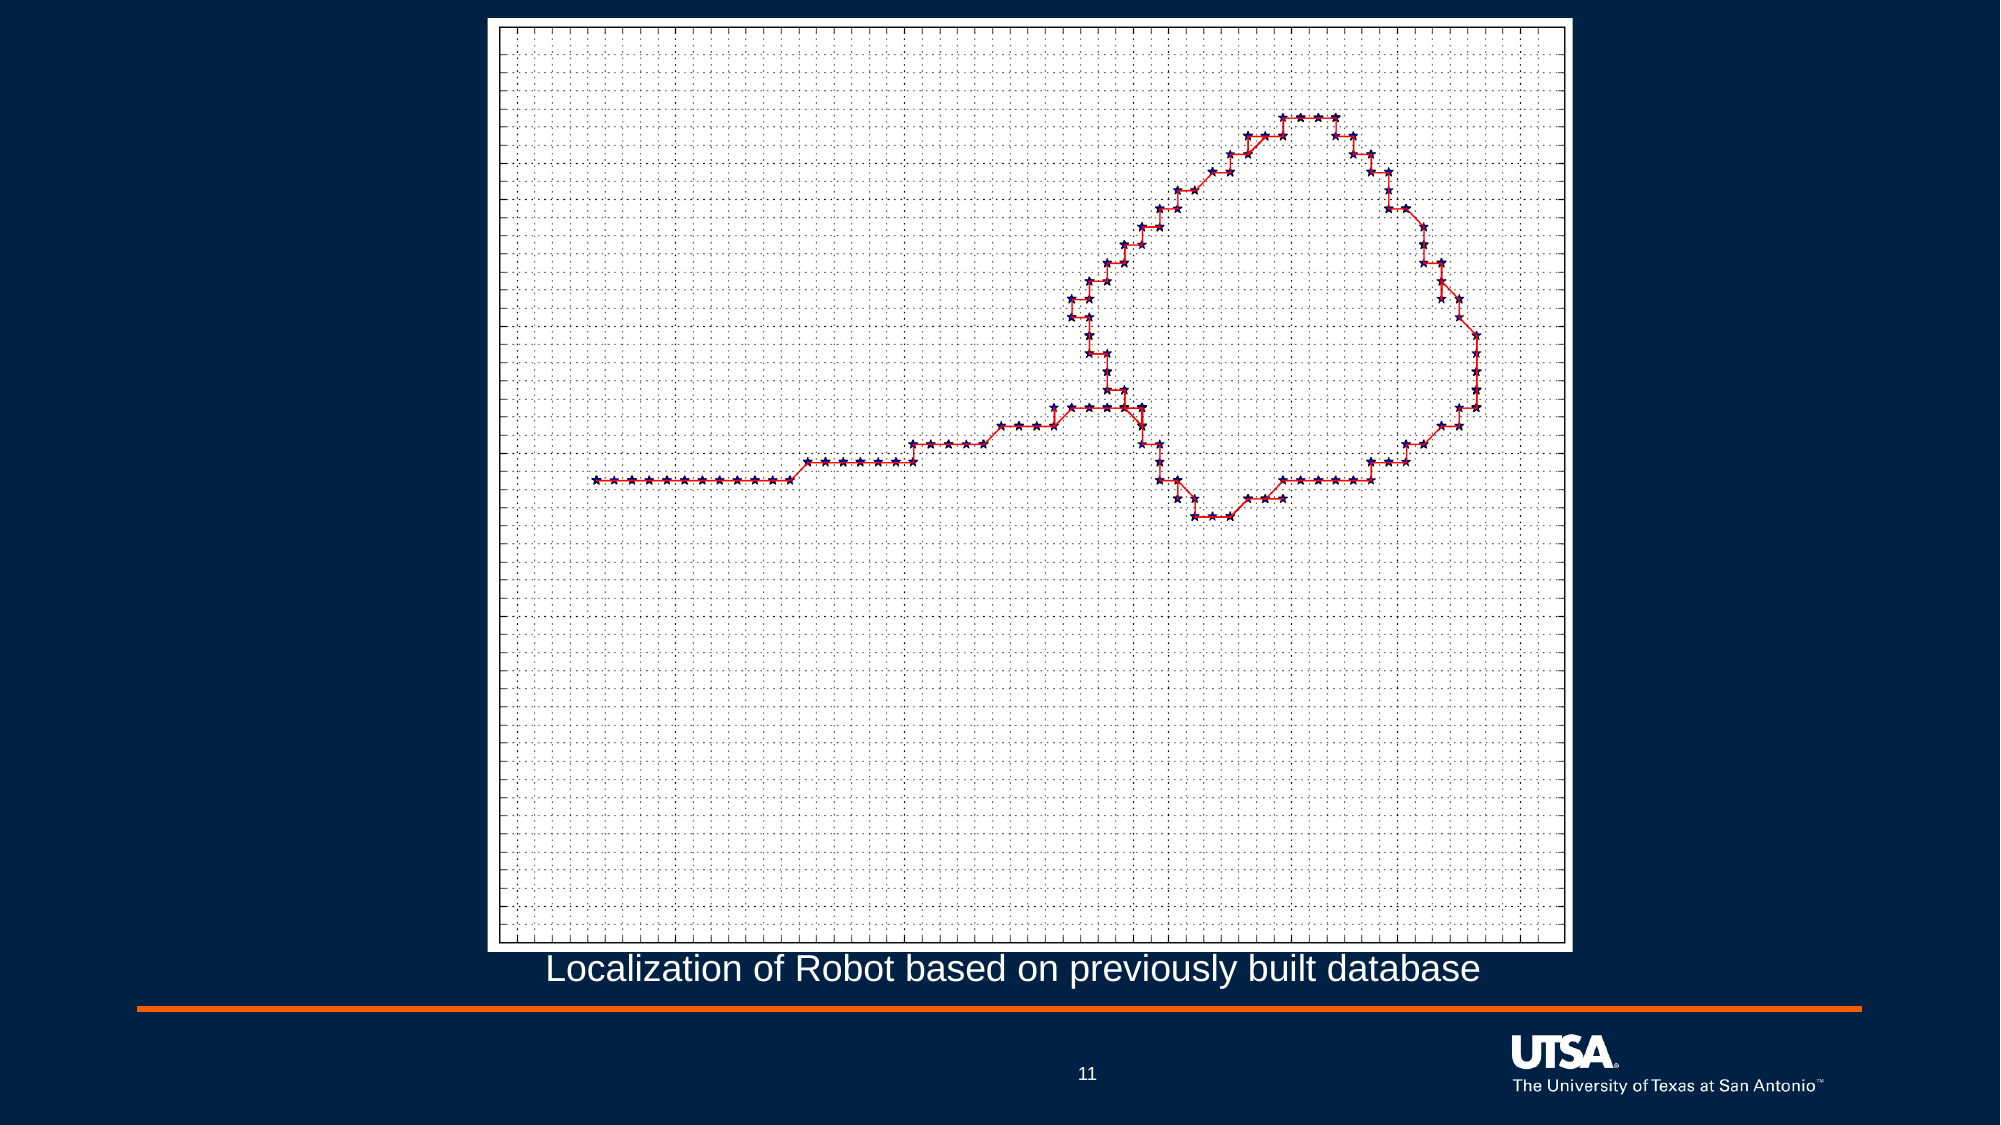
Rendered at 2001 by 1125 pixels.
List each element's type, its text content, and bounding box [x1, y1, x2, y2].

slide_number 11 [662, 1042, 1113, 1103]
picture [1507, 1027, 1863, 1103]
text_box Localization of Robot based on previously built database [530, 952, 1547, 997]
picture [487, 18, 1573, 952]
